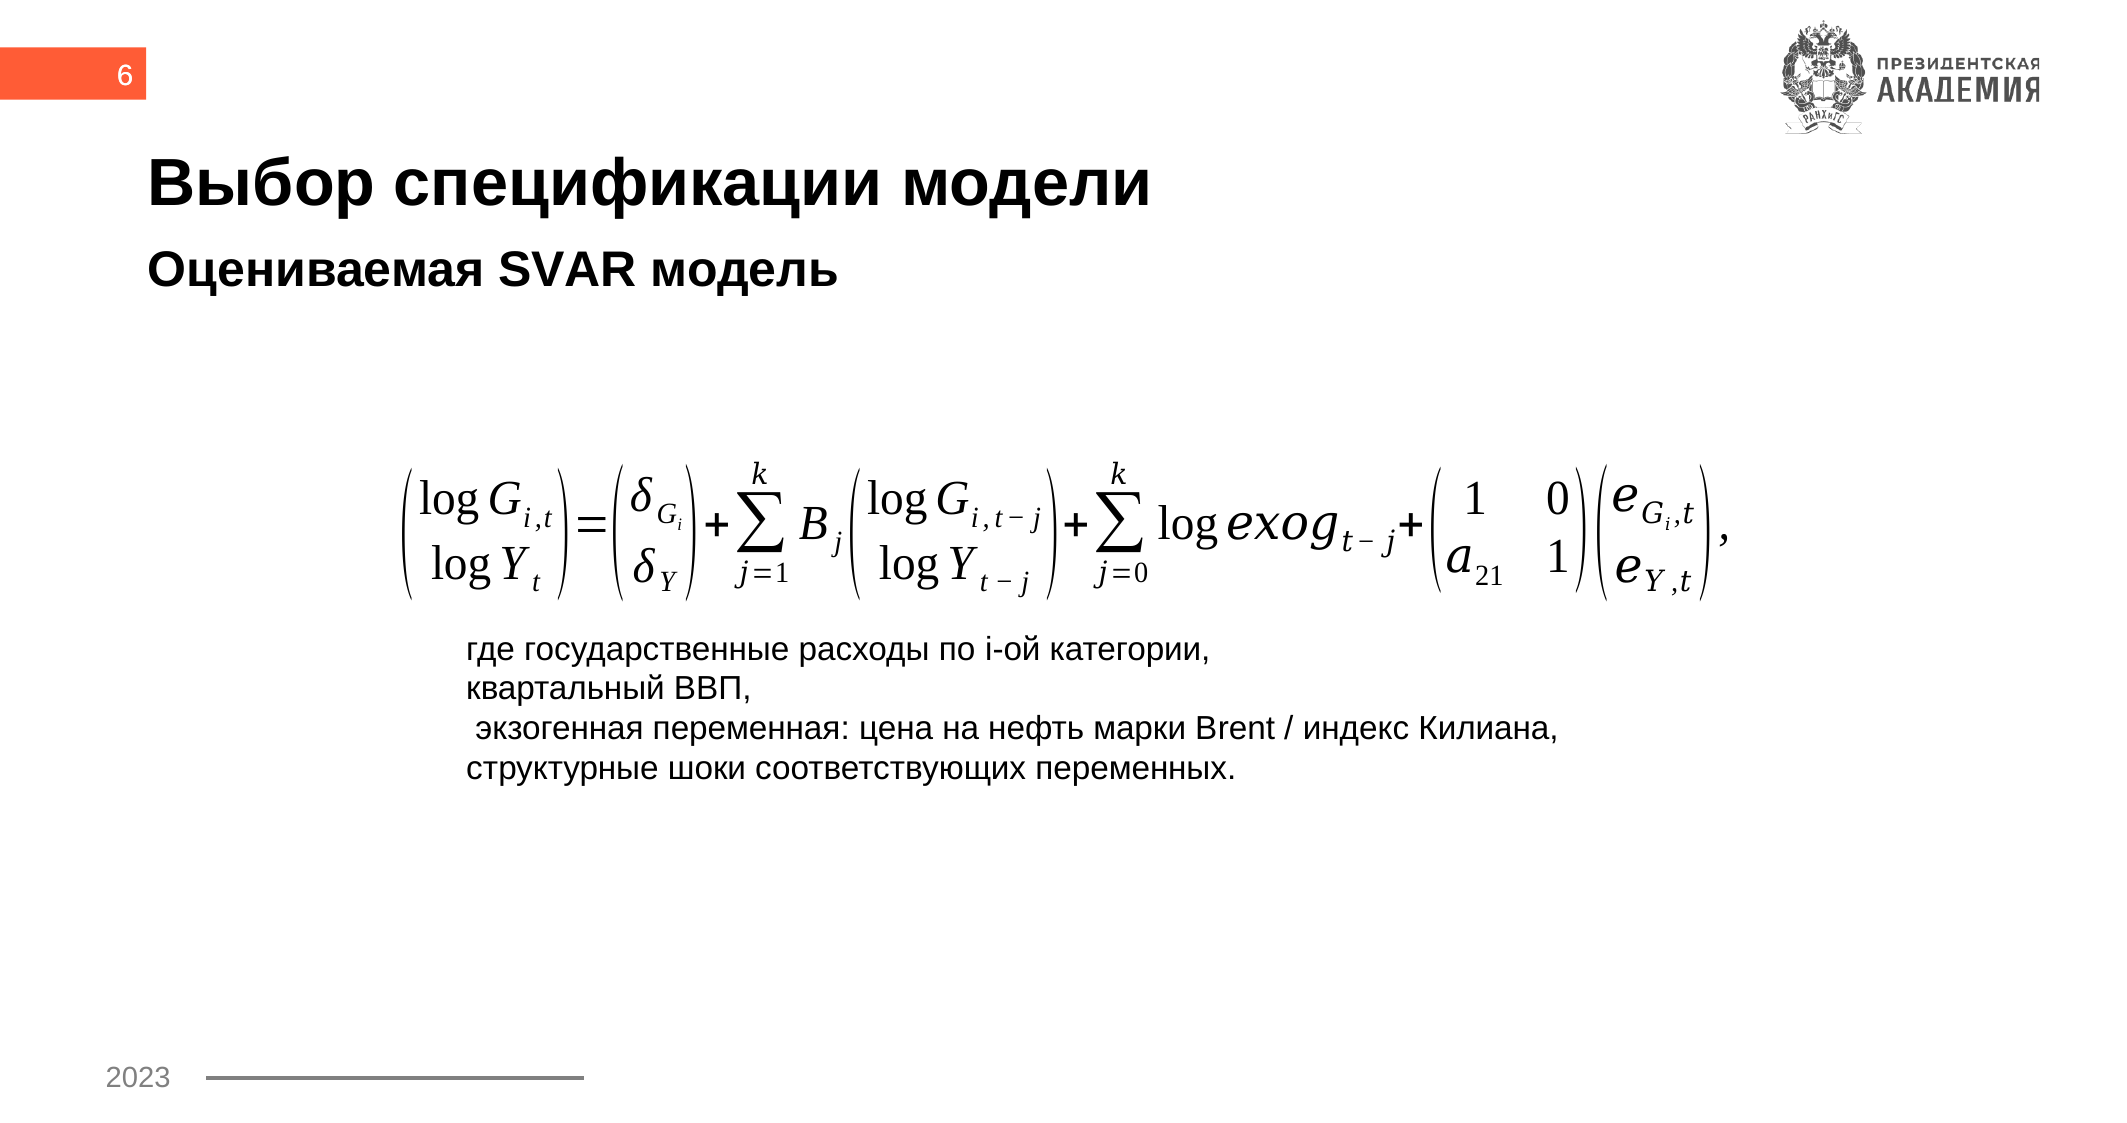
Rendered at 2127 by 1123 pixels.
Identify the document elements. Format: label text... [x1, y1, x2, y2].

title Выбор спецификации модели [147, 147, 1719, 236]
picture [1780, 20, 2040, 134]
text_box Оцениваемая SVAR модель [147, 236, 1986, 326]
slide_number 6 [27, 43, 149, 104]
text_box [260, 1060, 2099, 1108]
